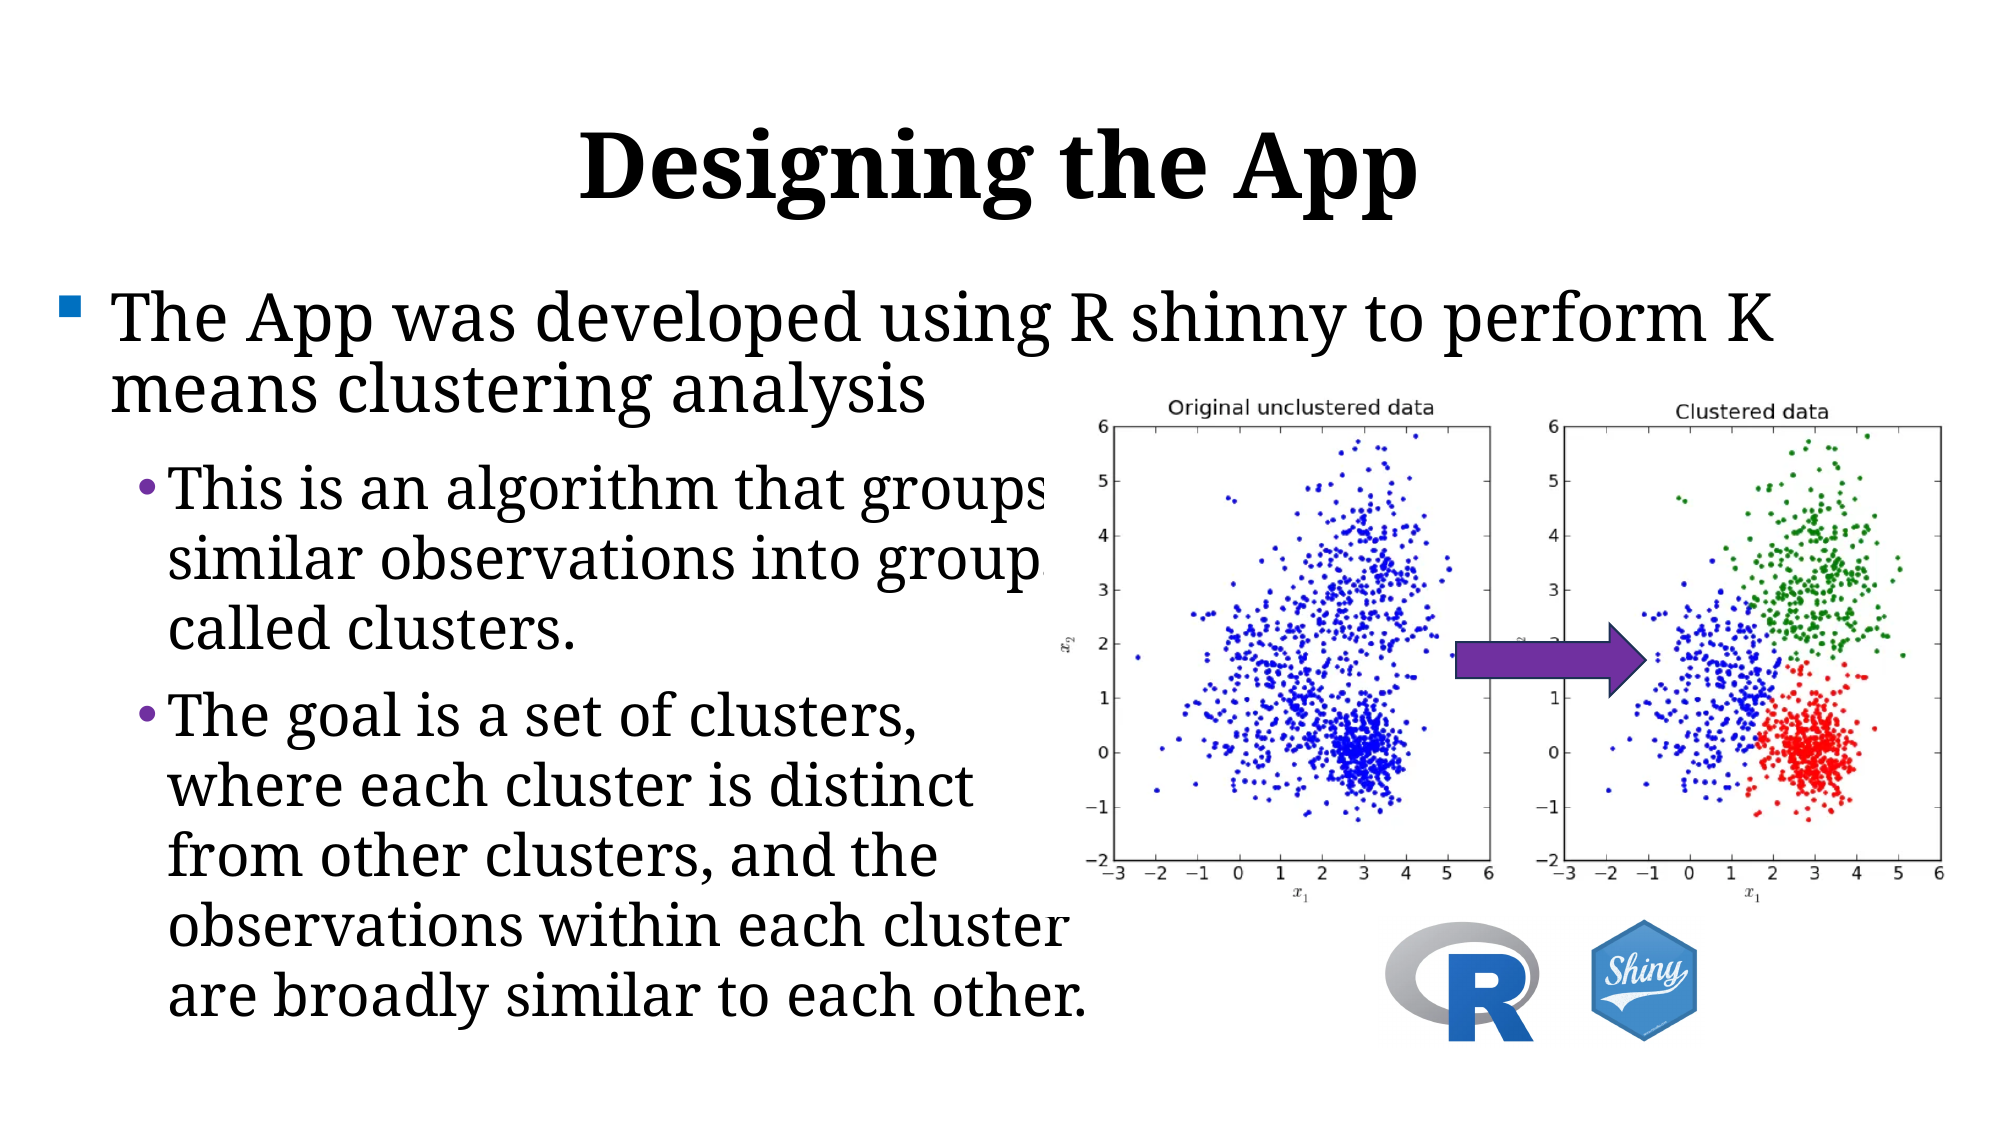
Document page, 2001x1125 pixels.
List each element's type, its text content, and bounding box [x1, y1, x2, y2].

picture [1044, 375, 1986, 1048]
text_box This is an algorithm that groups similar observations into groups called clusters. The goal is a set of clusters, where each cluster is distinct from other clusters, and the observations within each cluster are broadly similar to each other. [104, 443, 1098, 1006]
title Designing the App [137, 59, 1863, 276]
list The App was developed using R shinny to perform K means clustering analysis [38, 276, 1873, 481]
